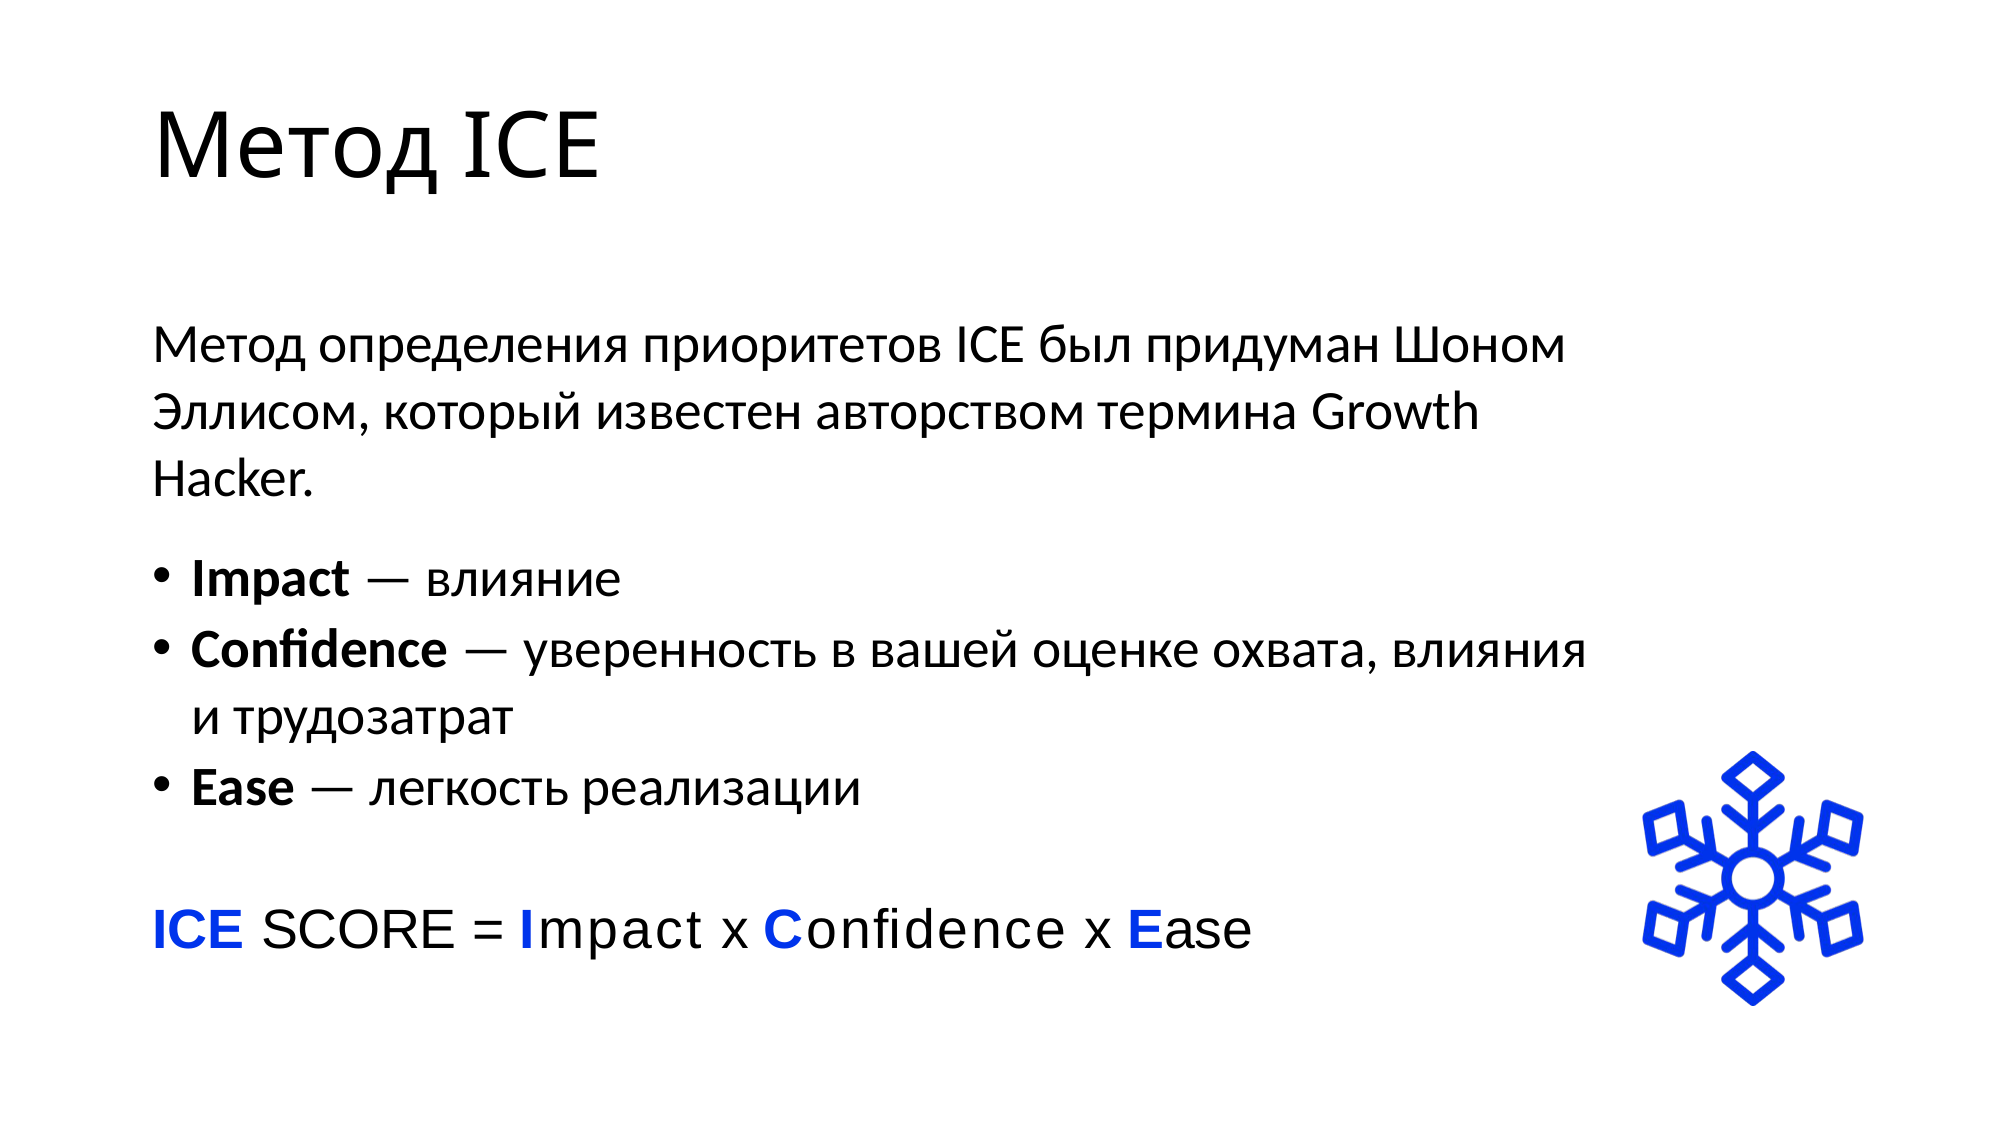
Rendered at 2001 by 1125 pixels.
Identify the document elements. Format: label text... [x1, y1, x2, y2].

picture [1625, 751, 1880, 1006]
list Метод определения приоритетов ICE был придуман Шоном Эллисом, который известен авторством термина Growth Hacker. Impact — влияние Conﬁdence — уверенность в вашей оценке охвата, влияния и трудозатрат Ease — легкость реализации ICE SCORE = Impact x Conﬁdence x Ease [137, 299, 1863, 973]
title Метод ICE [137, 59, 1863, 237]
